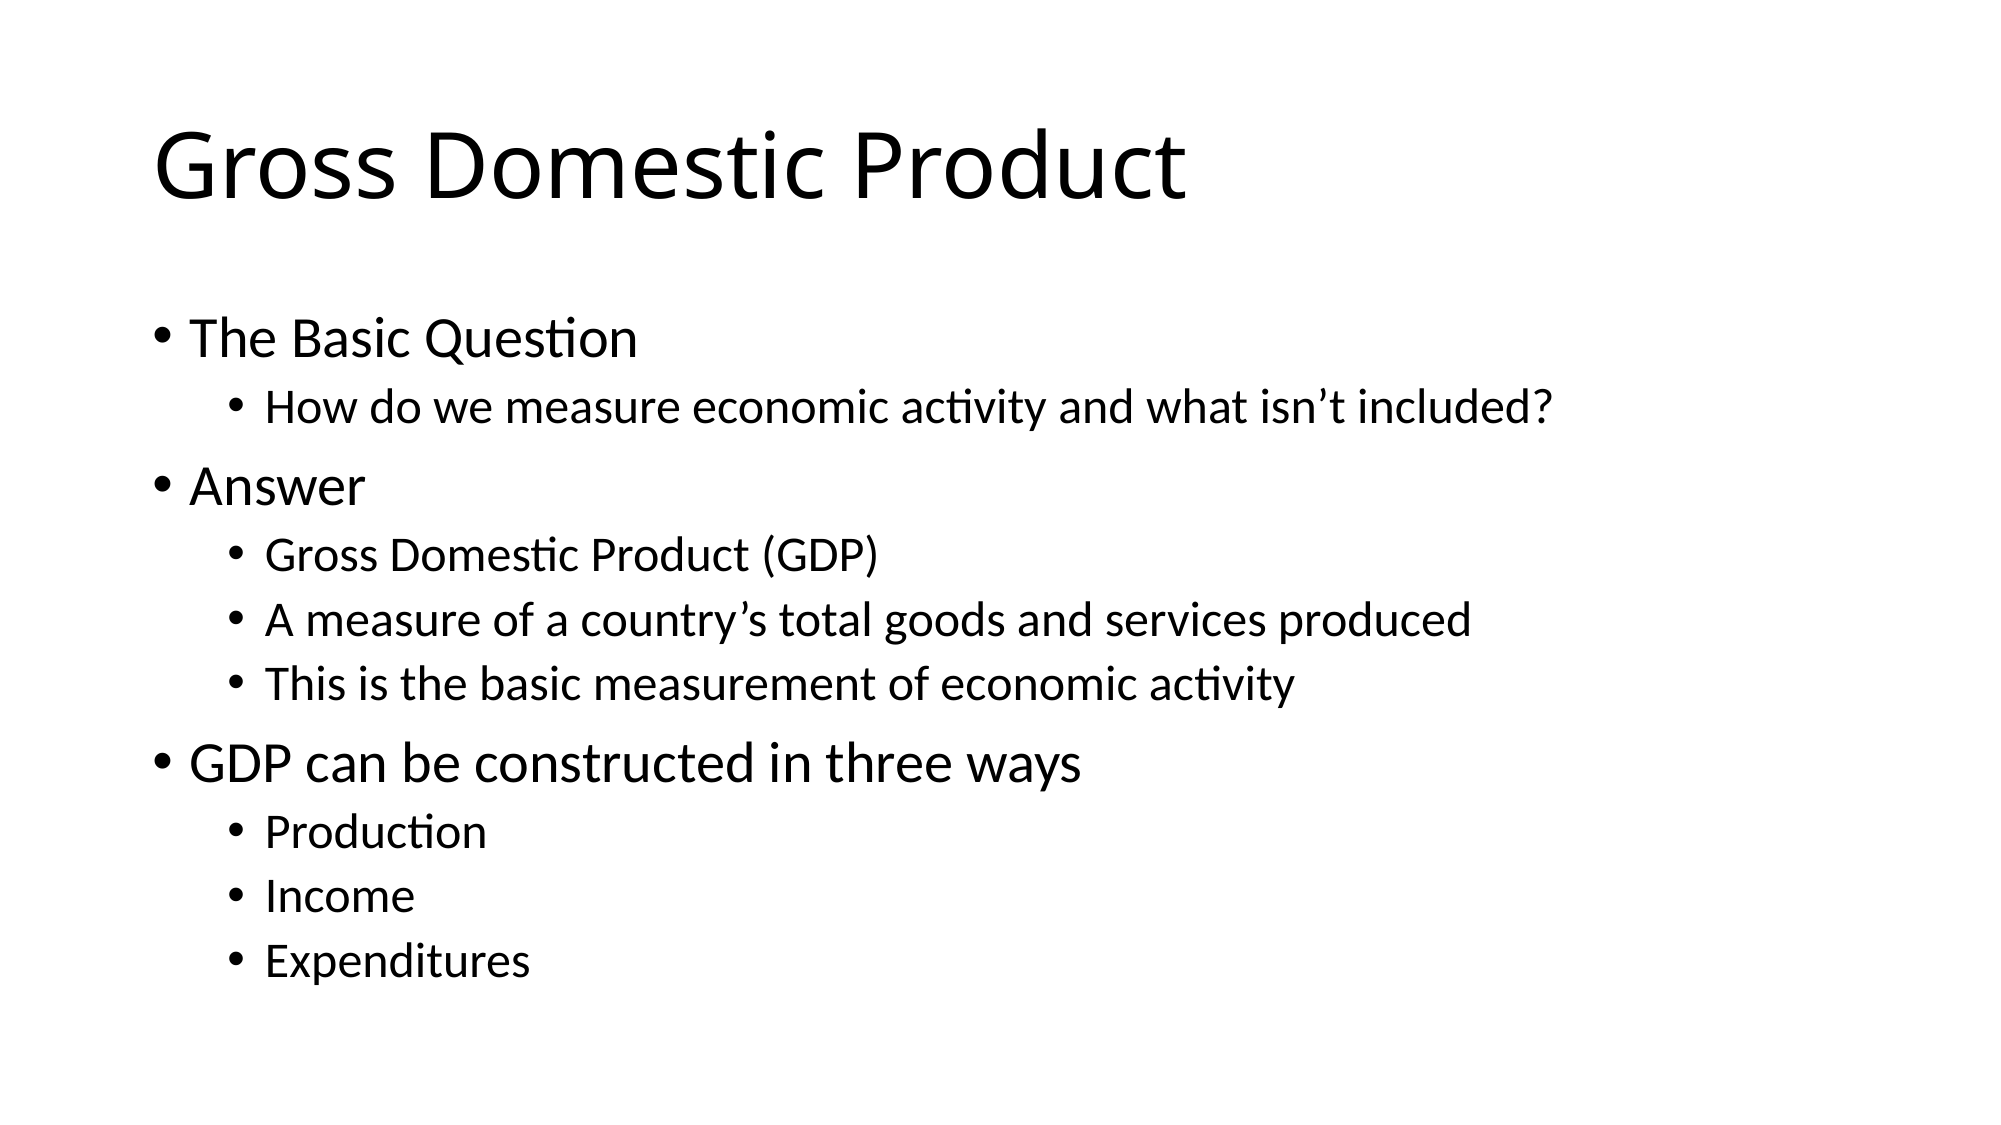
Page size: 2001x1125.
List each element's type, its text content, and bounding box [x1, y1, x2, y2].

list The Basic Question How do we measure economic activity and what isn’t included? Answer Gross Domestic Product (GDP) A measure of a country’s total goods and services produced This is the basic measurement of economic activity GDP can be constructed in three ways Production Income Expenditures [137, 299, 1863, 1014]
title Gross Domestic Product [137, 59, 1863, 278]
